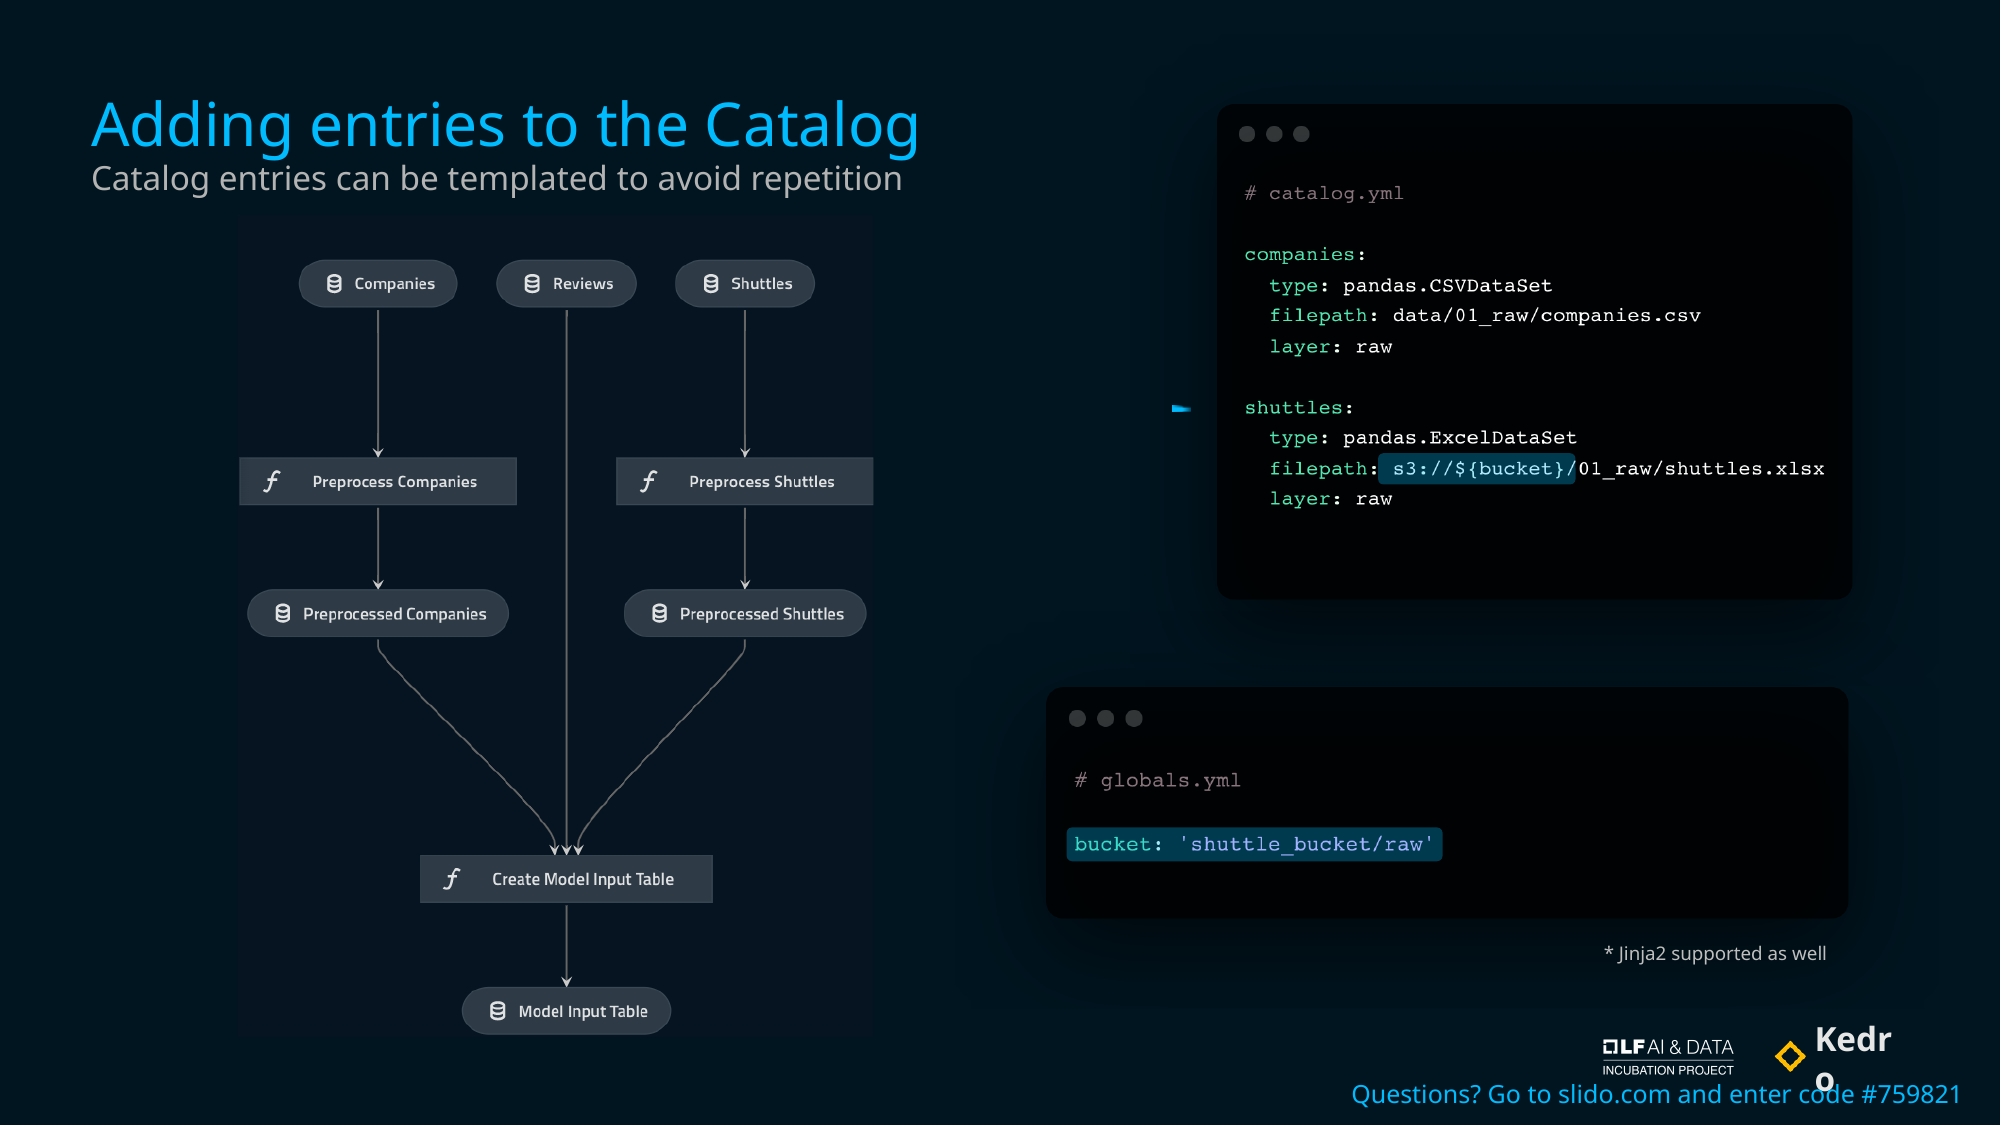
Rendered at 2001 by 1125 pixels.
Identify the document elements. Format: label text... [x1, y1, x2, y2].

picture [954, 17, 1939, 1009]
picture [1771, 1037, 1809, 1075]
picture [1596, 1033, 1741, 1082]
picture [237, 214, 874, 1037]
subtitle Catalog entries can be templated to avoid repetition [91, 156, 1130, 198]
title Adding entries to the Catalog [91, 28, 1130, 156]
